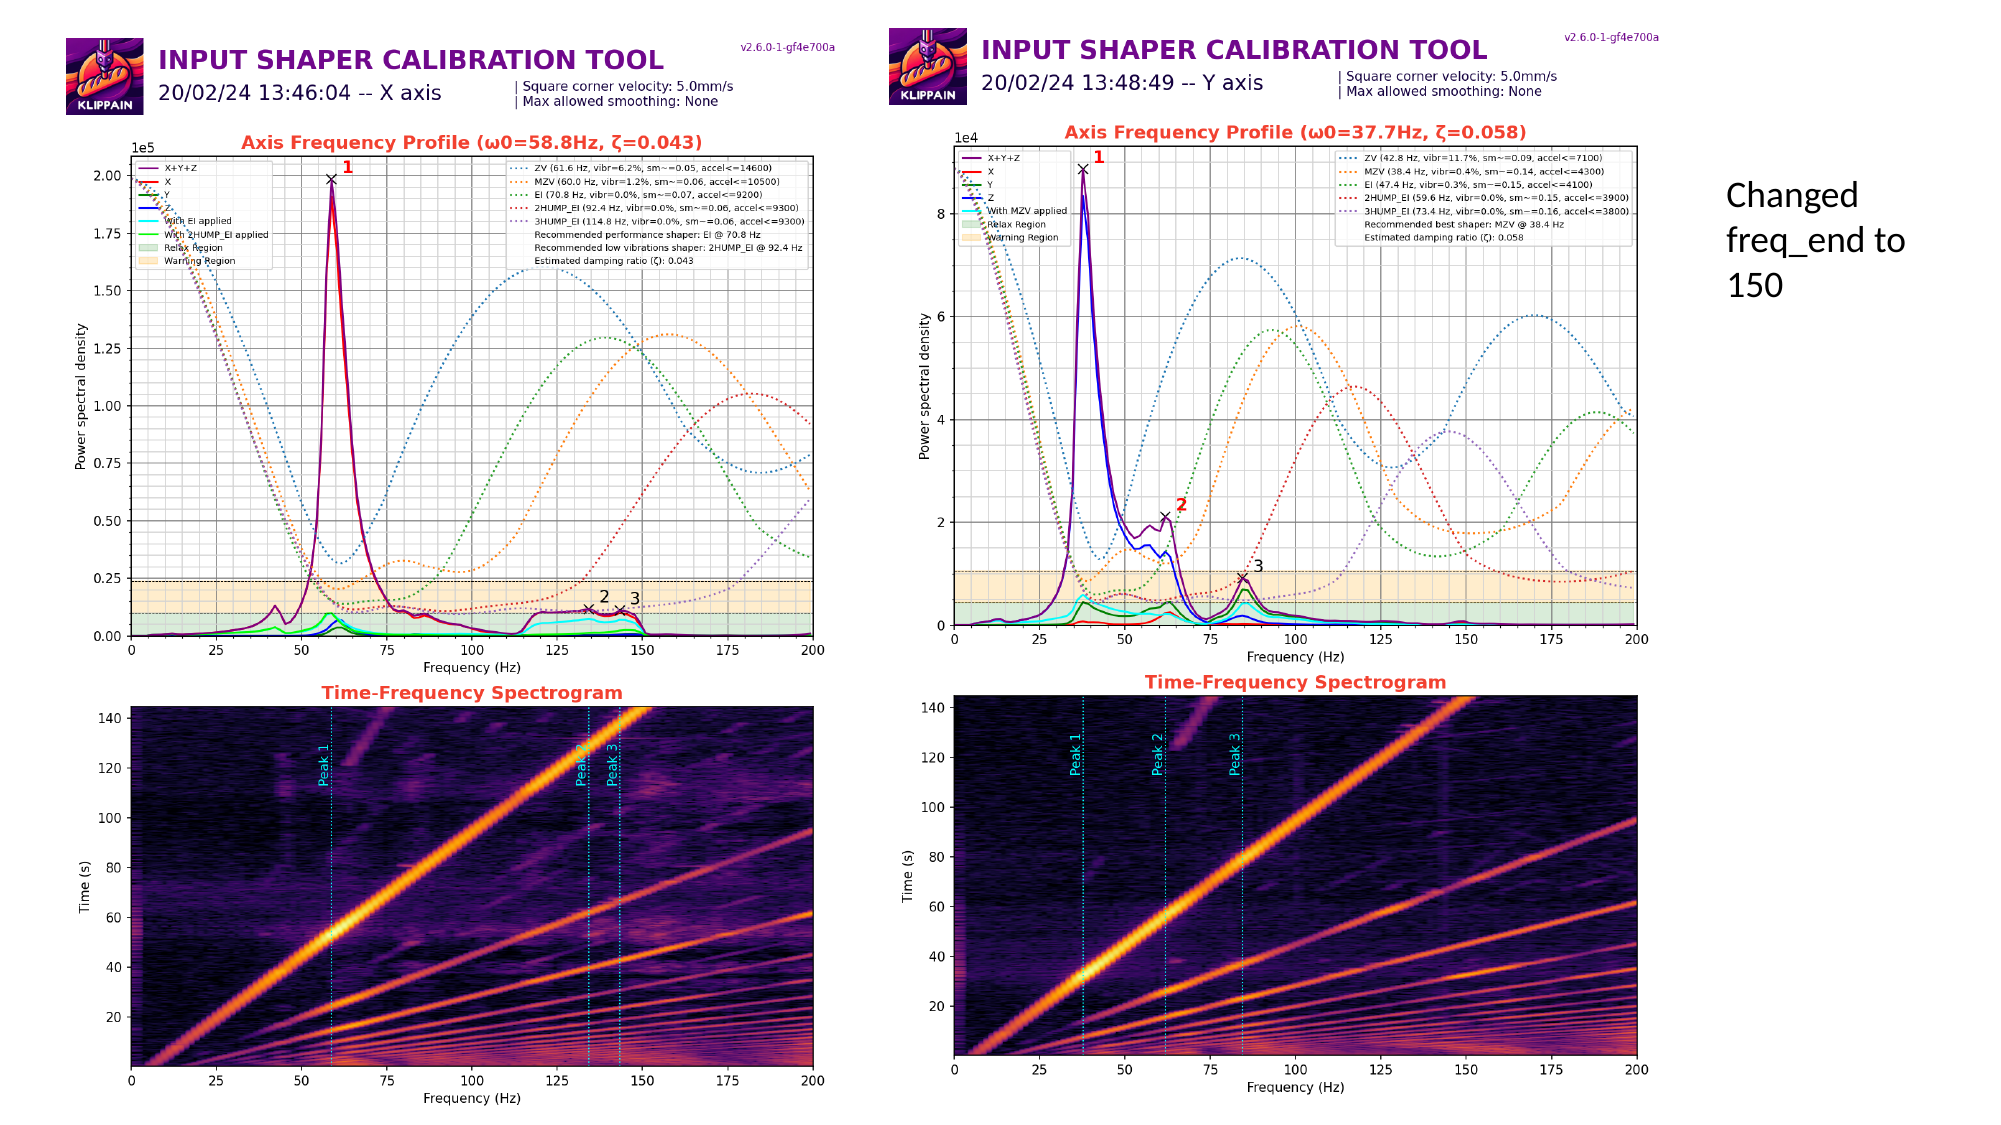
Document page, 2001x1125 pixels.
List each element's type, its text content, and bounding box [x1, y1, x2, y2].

picture [65, 37, 839, 1120]
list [888, 27, 1663, 1109]
text_box Changed freq_end to 150 [1711, 162, 1935, 313]
